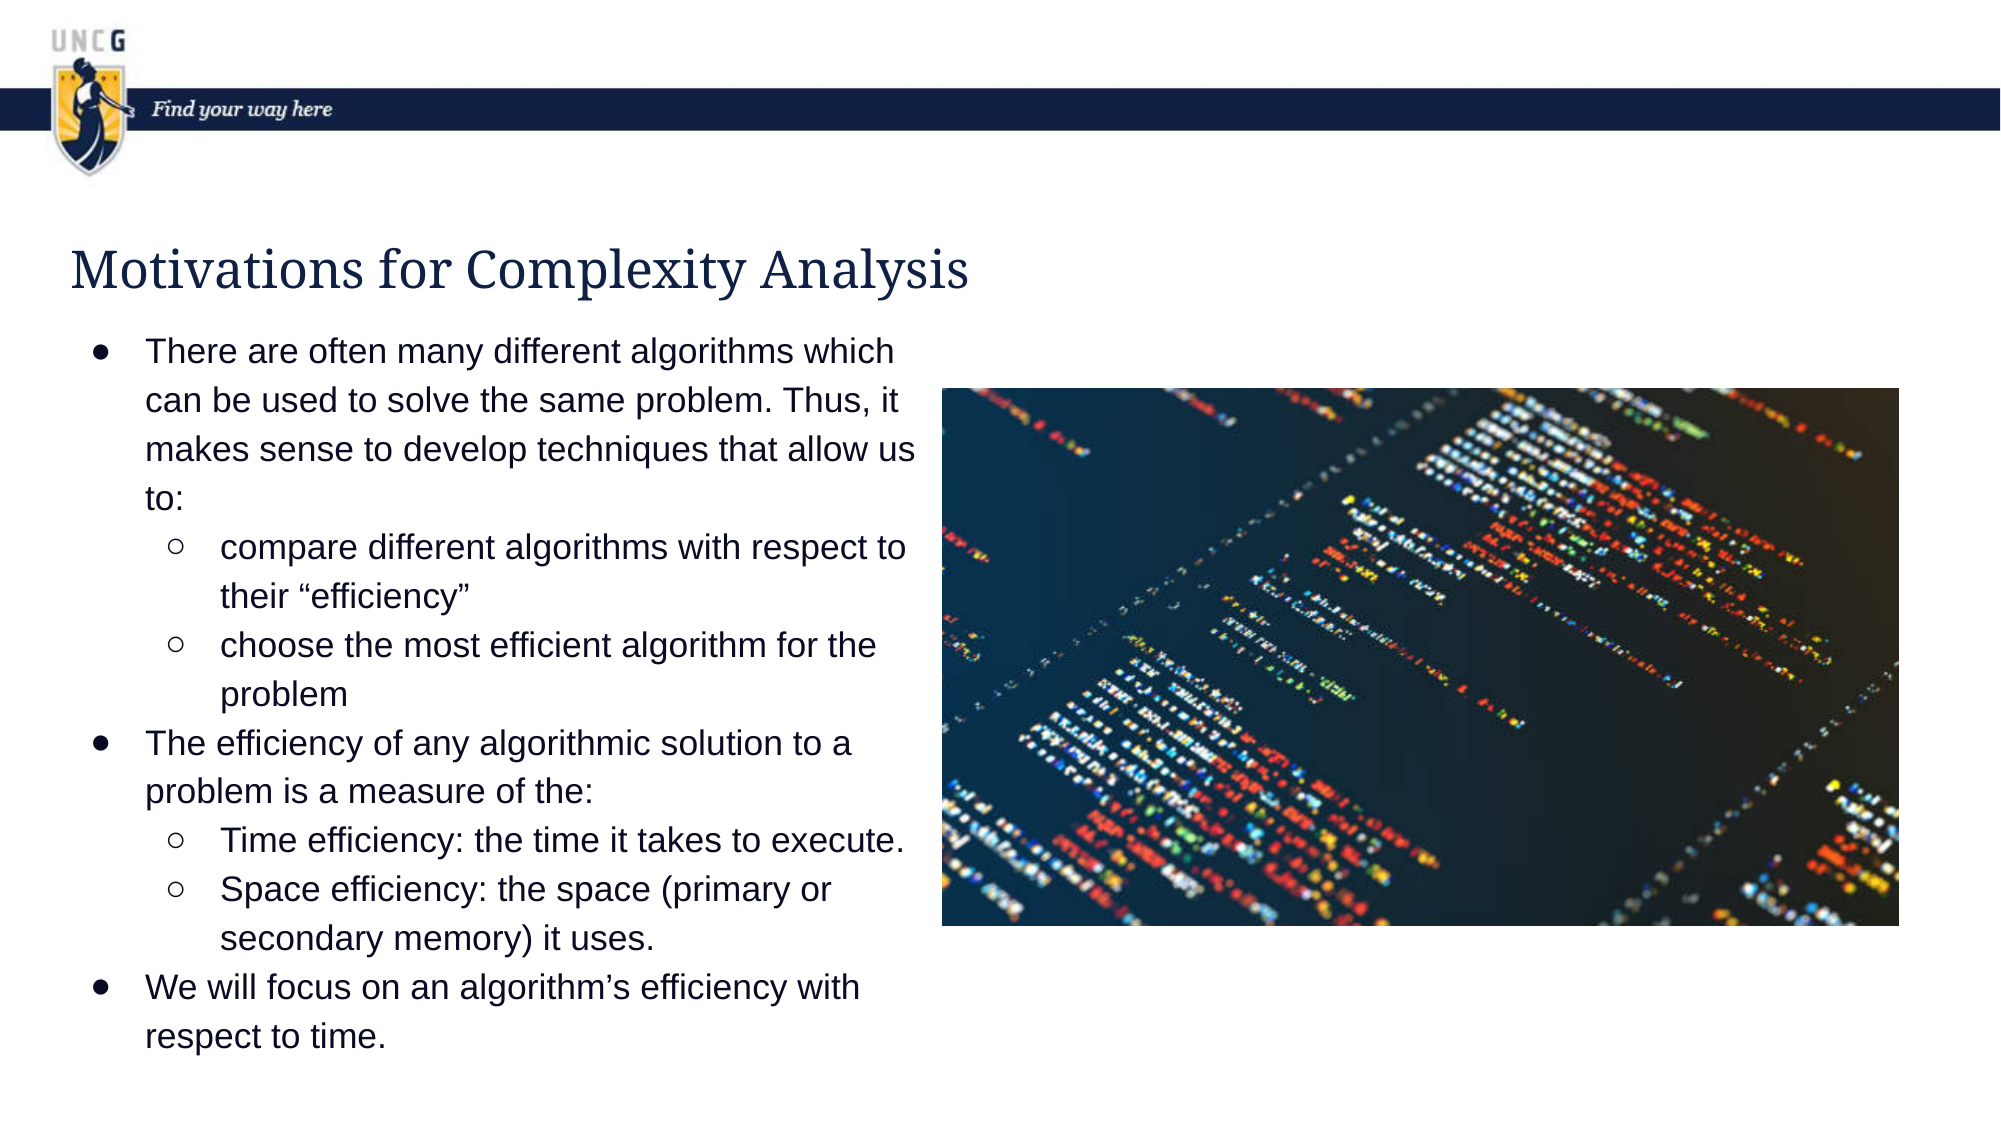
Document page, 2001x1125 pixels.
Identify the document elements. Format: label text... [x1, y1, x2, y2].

title Motivations for Complexity Analysis [55, 192, 1556, 308]
picture [0, 0, 2001, 1125]
text_box There are often many different algorithms which can be used to solve the same problem. Thus, it makes sense to develop techniques that allow us to: compare different algorithms with respect to their “efficiency” choose the most efficient algorithm for the problem The efficiency of any algorithmic solution to a problem is a measure of the: Time efficiency: the time it takes to execute. Space efficiency: the space (primary or secondary memory) it uses. We will focus on an algorithm’s efficiency with respect to time. [55, 307, 943, 1071]
